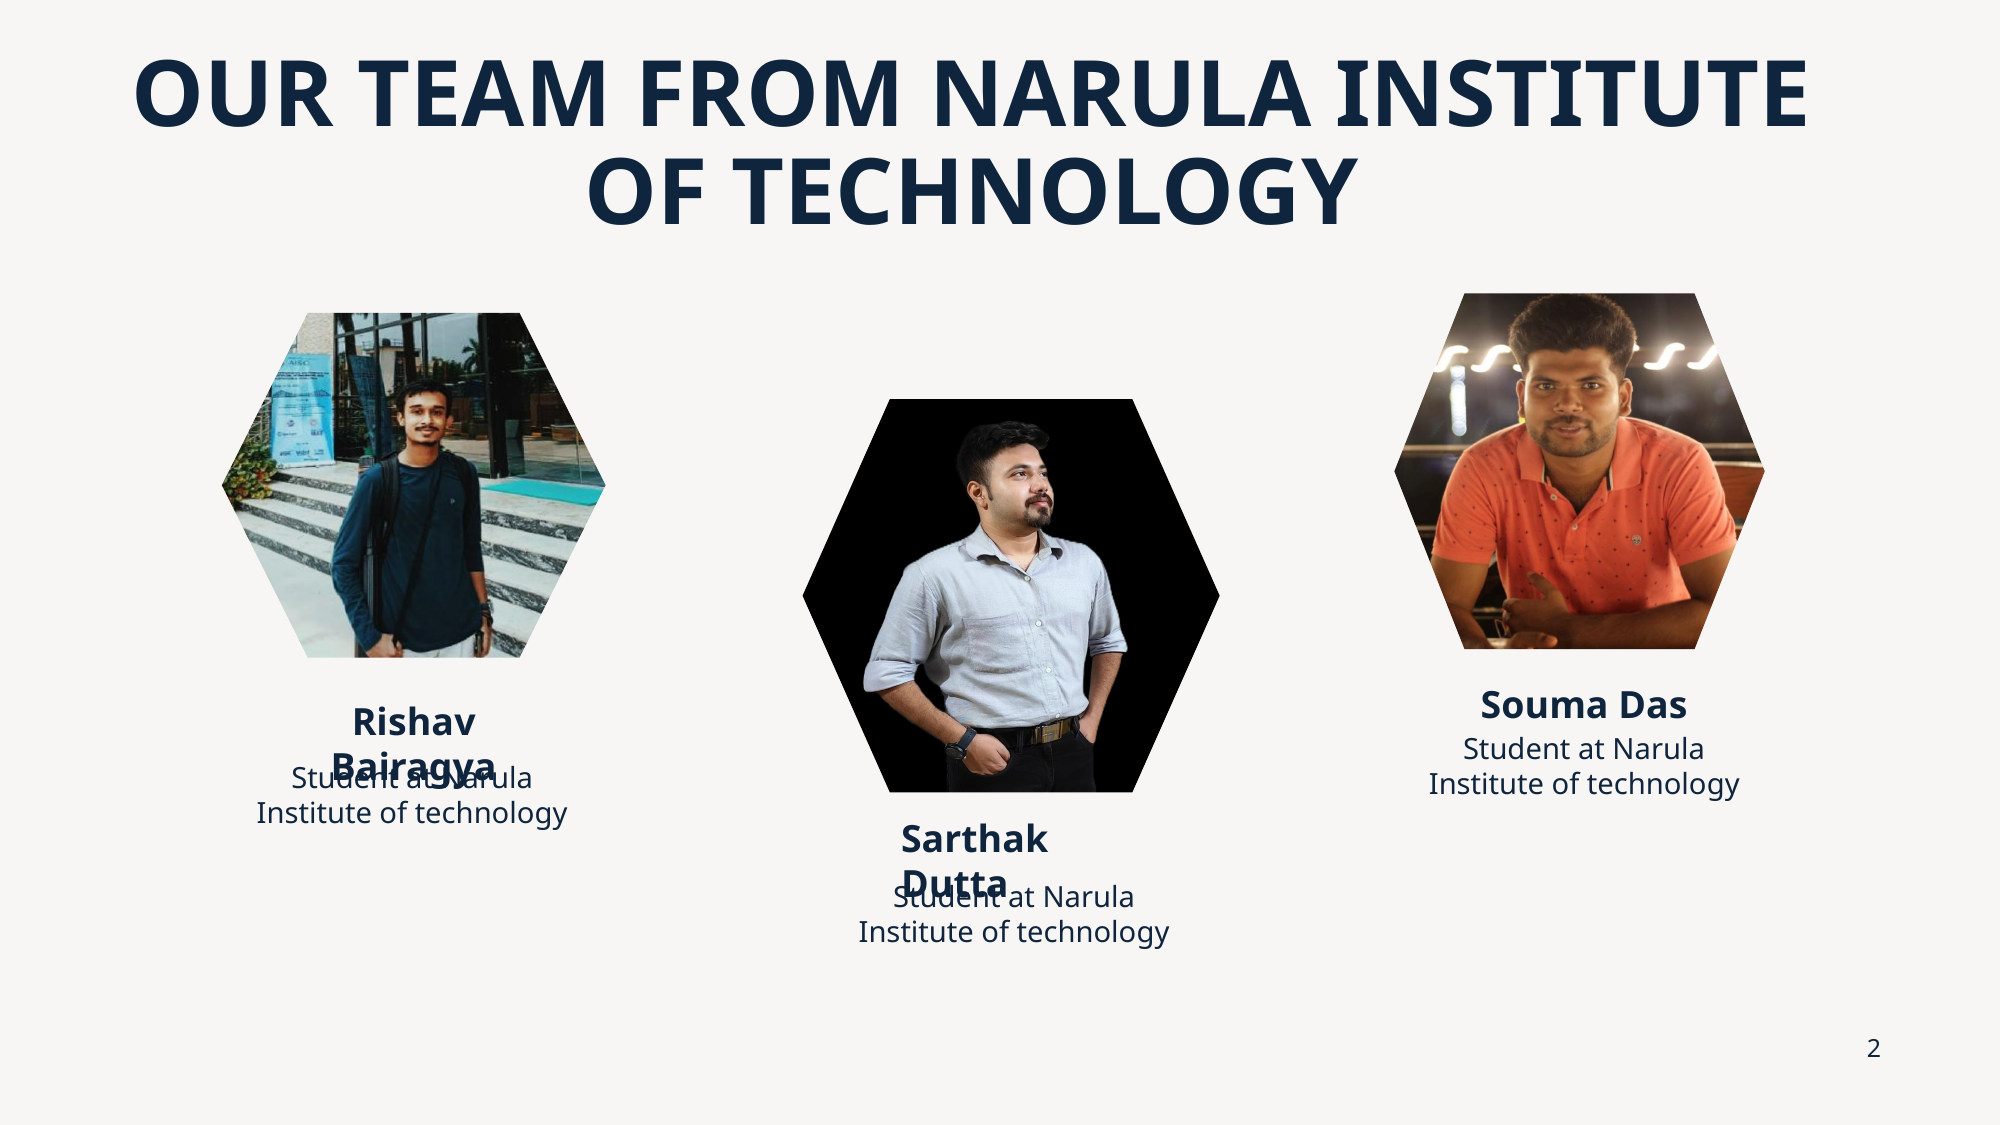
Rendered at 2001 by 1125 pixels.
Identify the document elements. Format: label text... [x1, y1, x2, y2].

text_box Souma Das [1456, 674, 1713, 734]
list Student at Narula Institute of technology [1412, 722, 1757, 806]
list Student at Narula Institute of technology [842, 871, 1187, 955]
picture [802, 399, 1220, 793]
picture [1394, 293, 1765, 650]
title OUR TEAM FROM NARULA INSTITUTE OF TECHNOLOGY [109, 37, 1835, 255]
text_box Rishav Bairagya [265, 690, 562, 796]
slide_number 2 [1836, 1020, 1912, 1080]
list Student at Narula Institute of technology [240, 751, 585, 835]
text_box Sarthak Dutta [886, 807, 1142, 913]
picture [221, 312, 606, 658]
